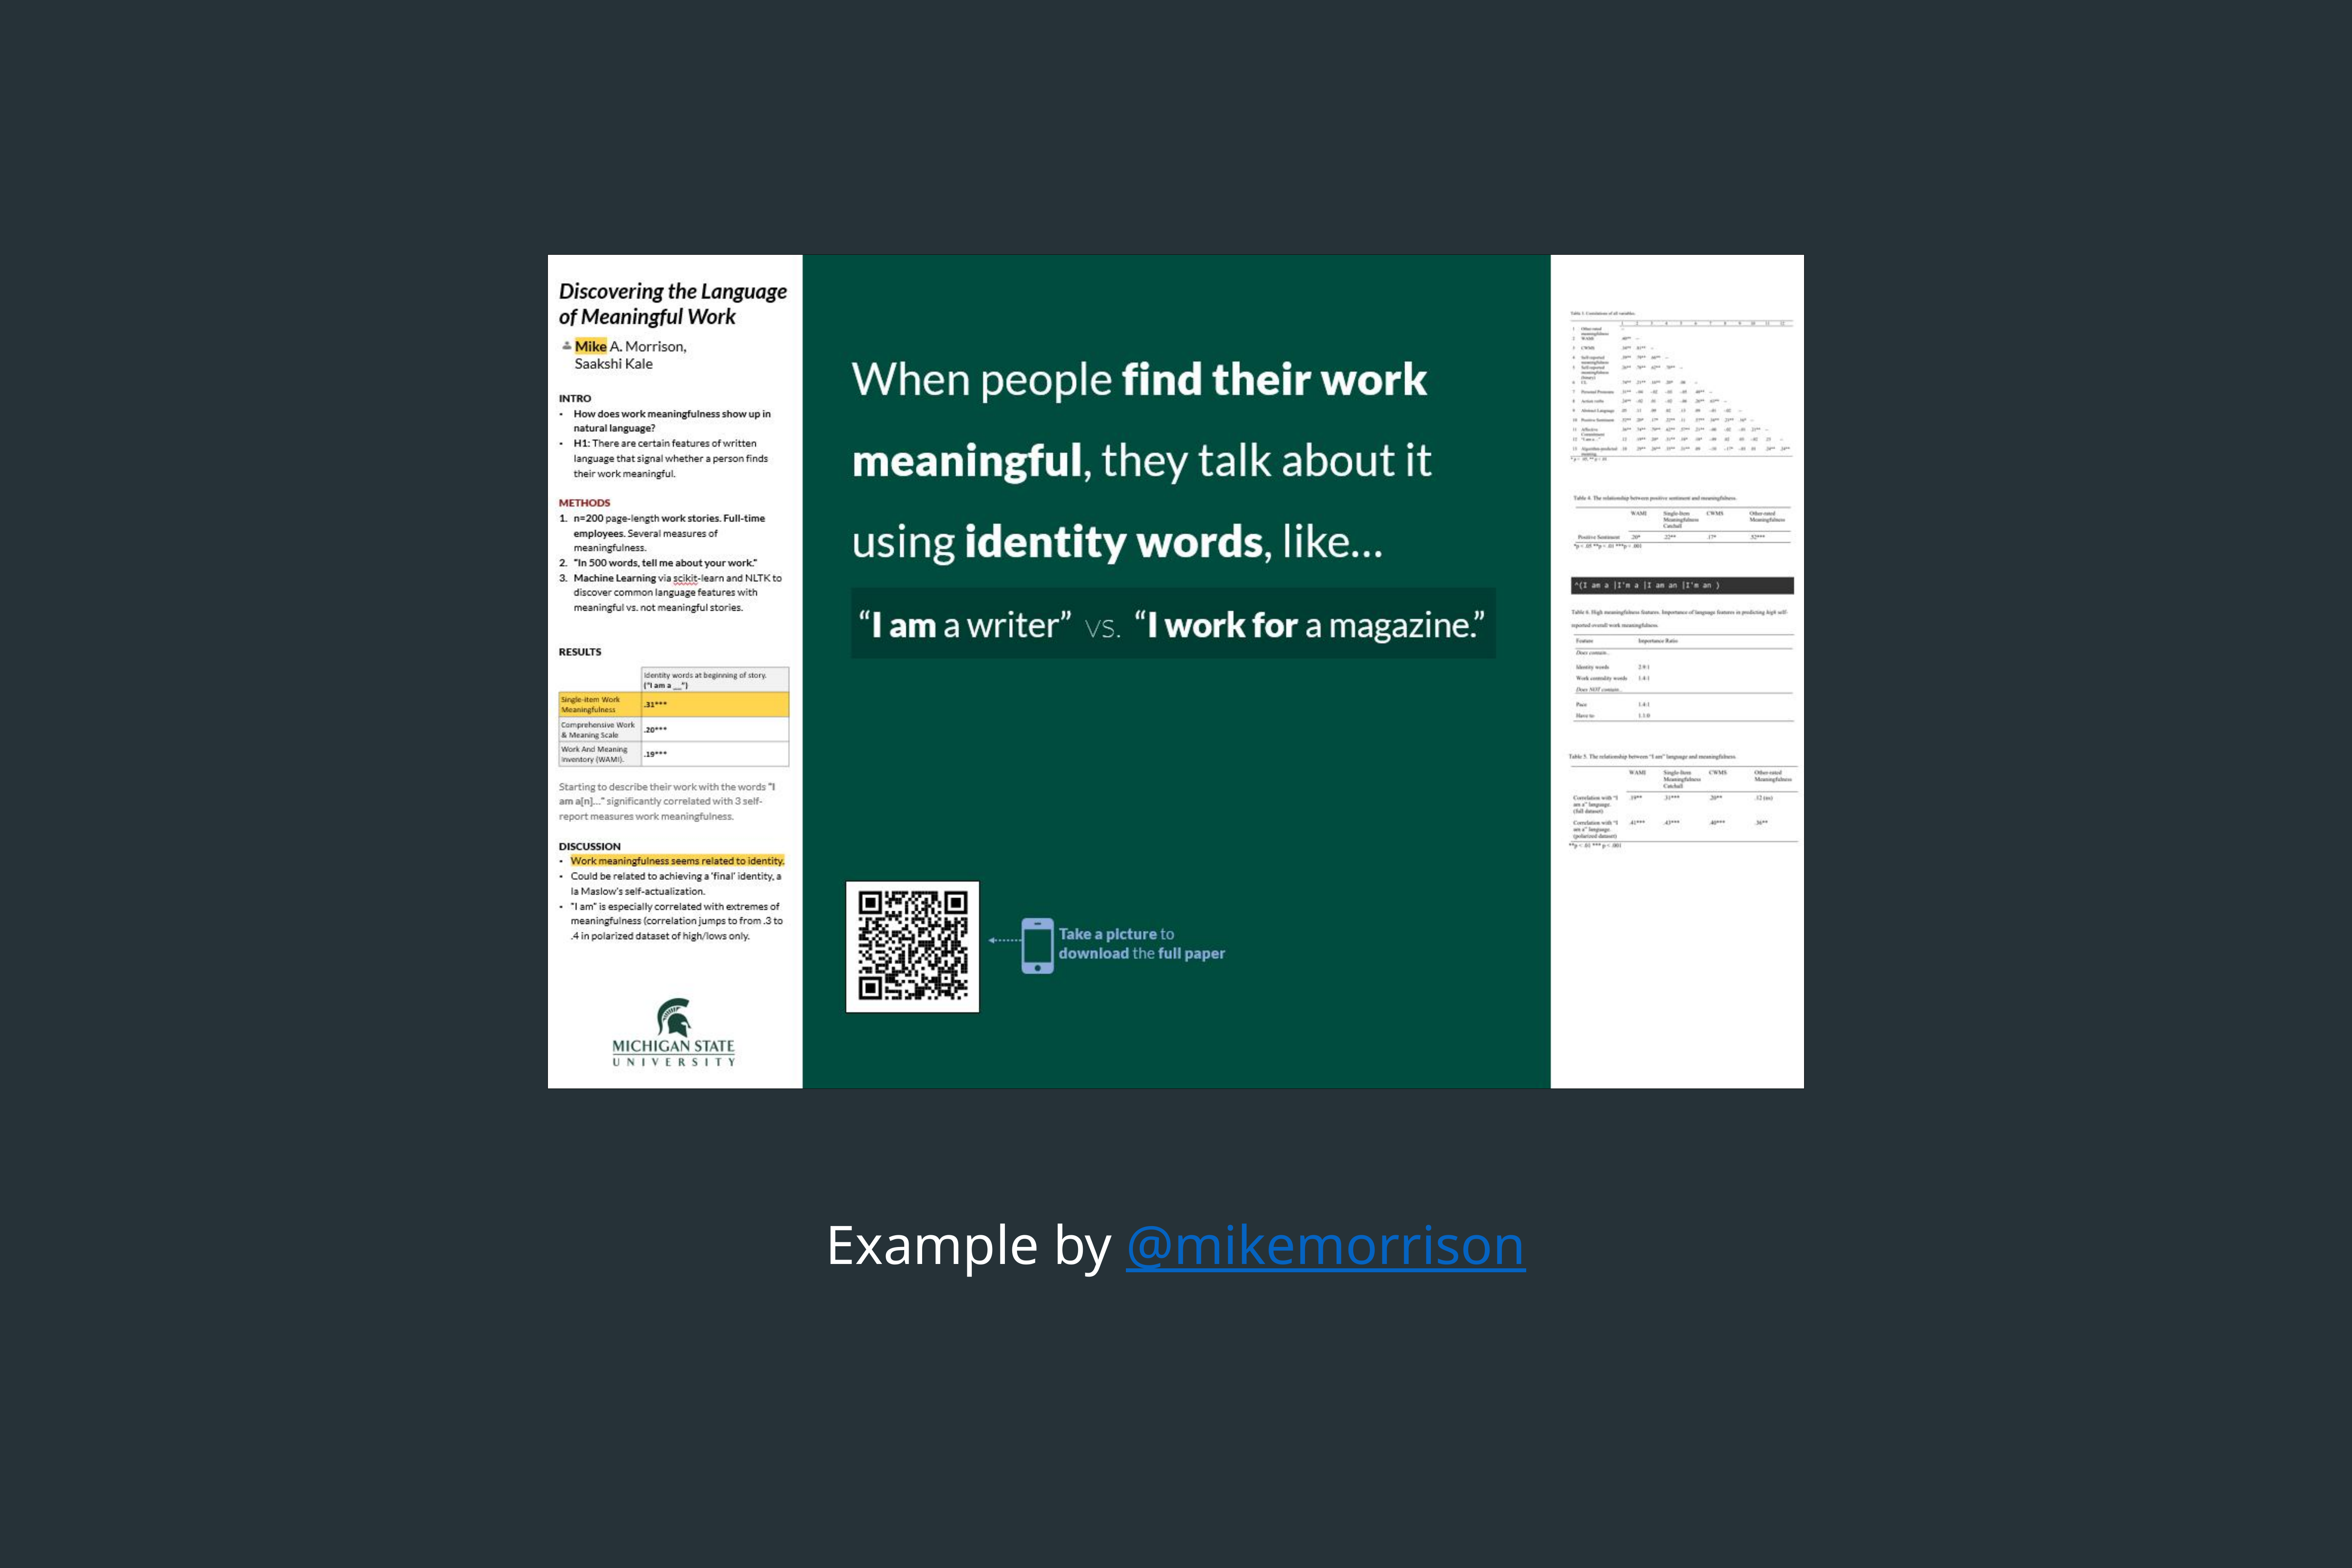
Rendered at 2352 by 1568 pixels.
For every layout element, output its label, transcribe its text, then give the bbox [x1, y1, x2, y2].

text_box Example by @mikemorrison [324, 1172, 2028, 1287]
picture [547, 254, 1805, 1089]
